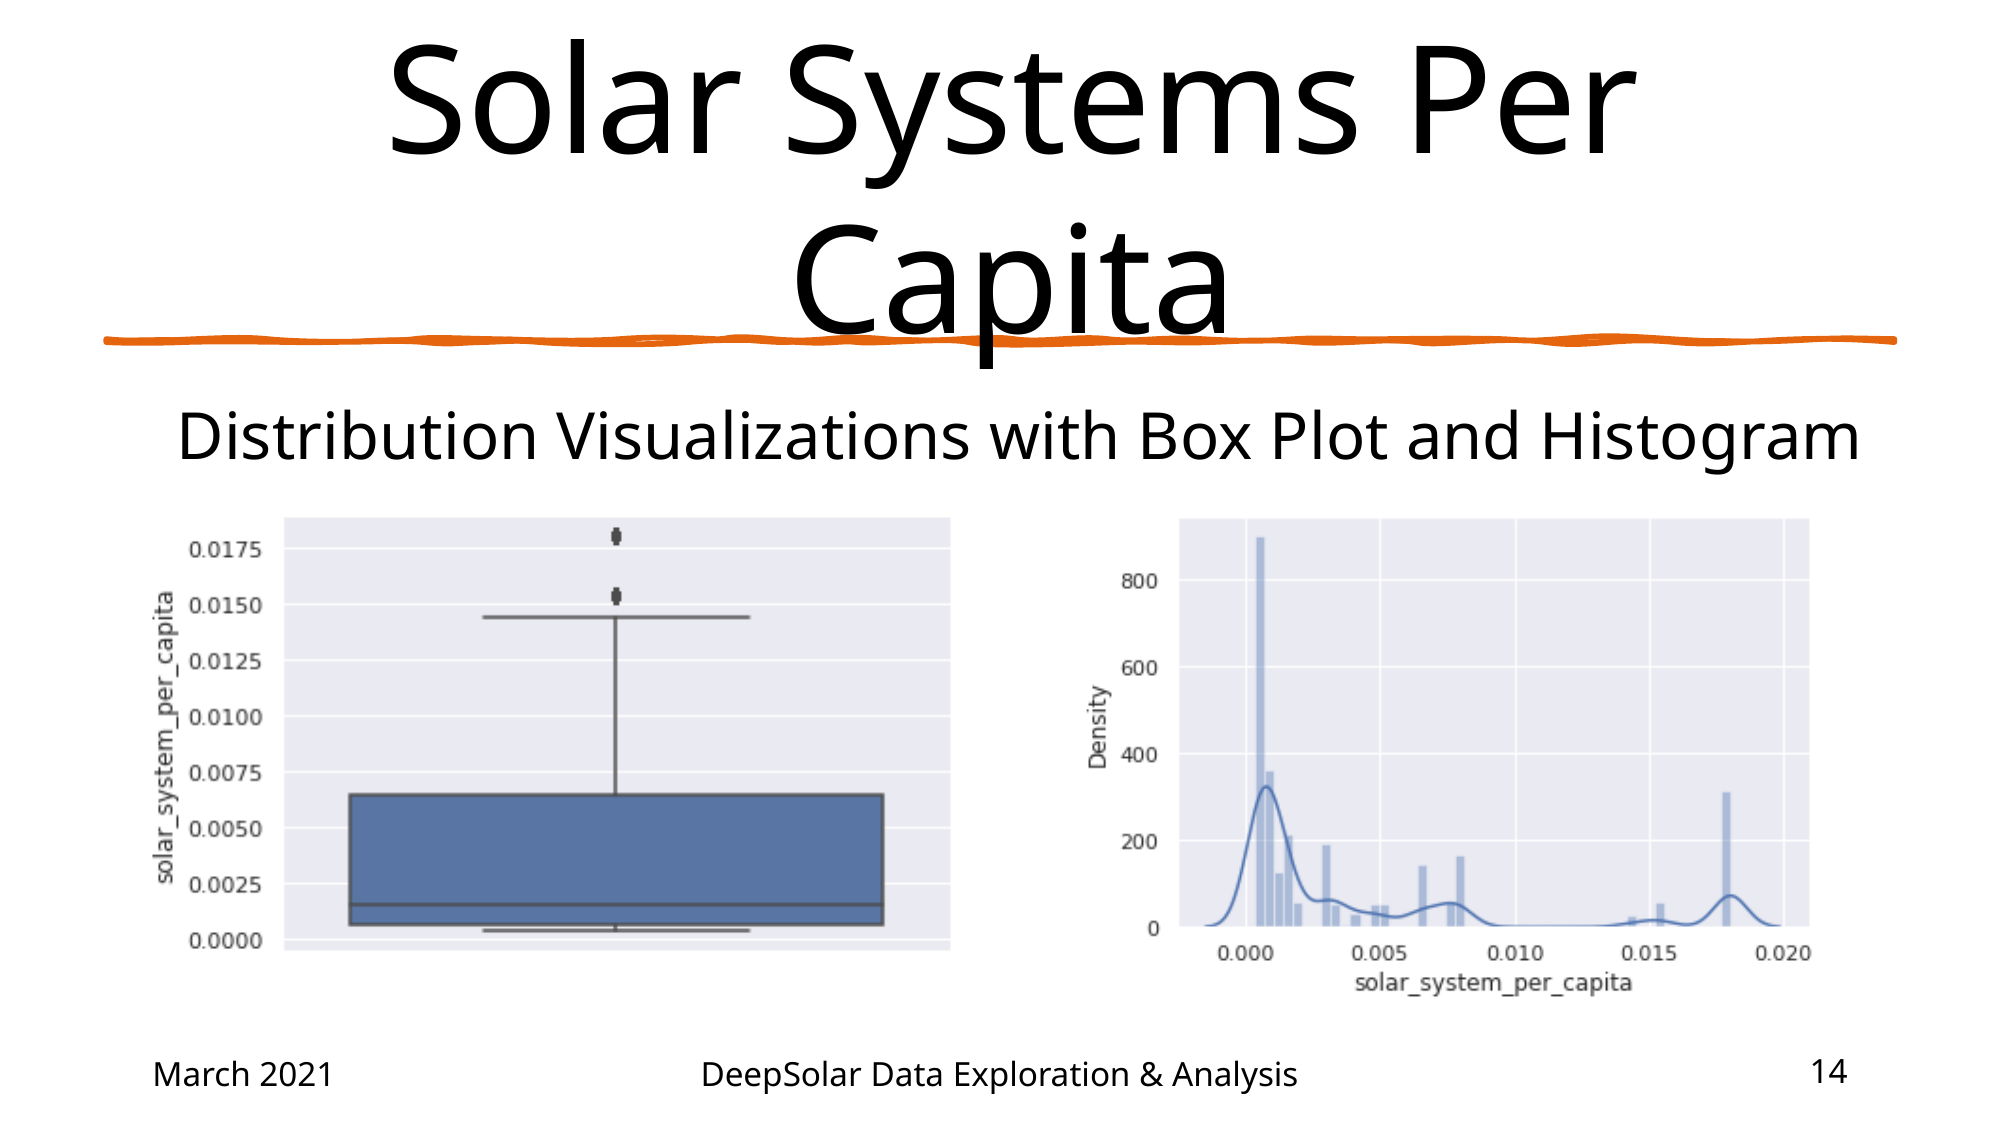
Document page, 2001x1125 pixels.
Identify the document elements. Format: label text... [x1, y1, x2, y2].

title Solar Systems Per Capita [150, 75, 1875, 293]
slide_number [137, 1042, 588, 1103]
picture [1074, 504, 1825, 1010]
footer DeepSolar Data Exploration & Analysis [662, 1042, 1338, 1103]
slide_number 14 [1412, 1042, 1863, 1103]
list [139, 504, 965, 965]
list Distribution Visualizations with Box Plot and Histogram [137, 353, 1903, 481]
